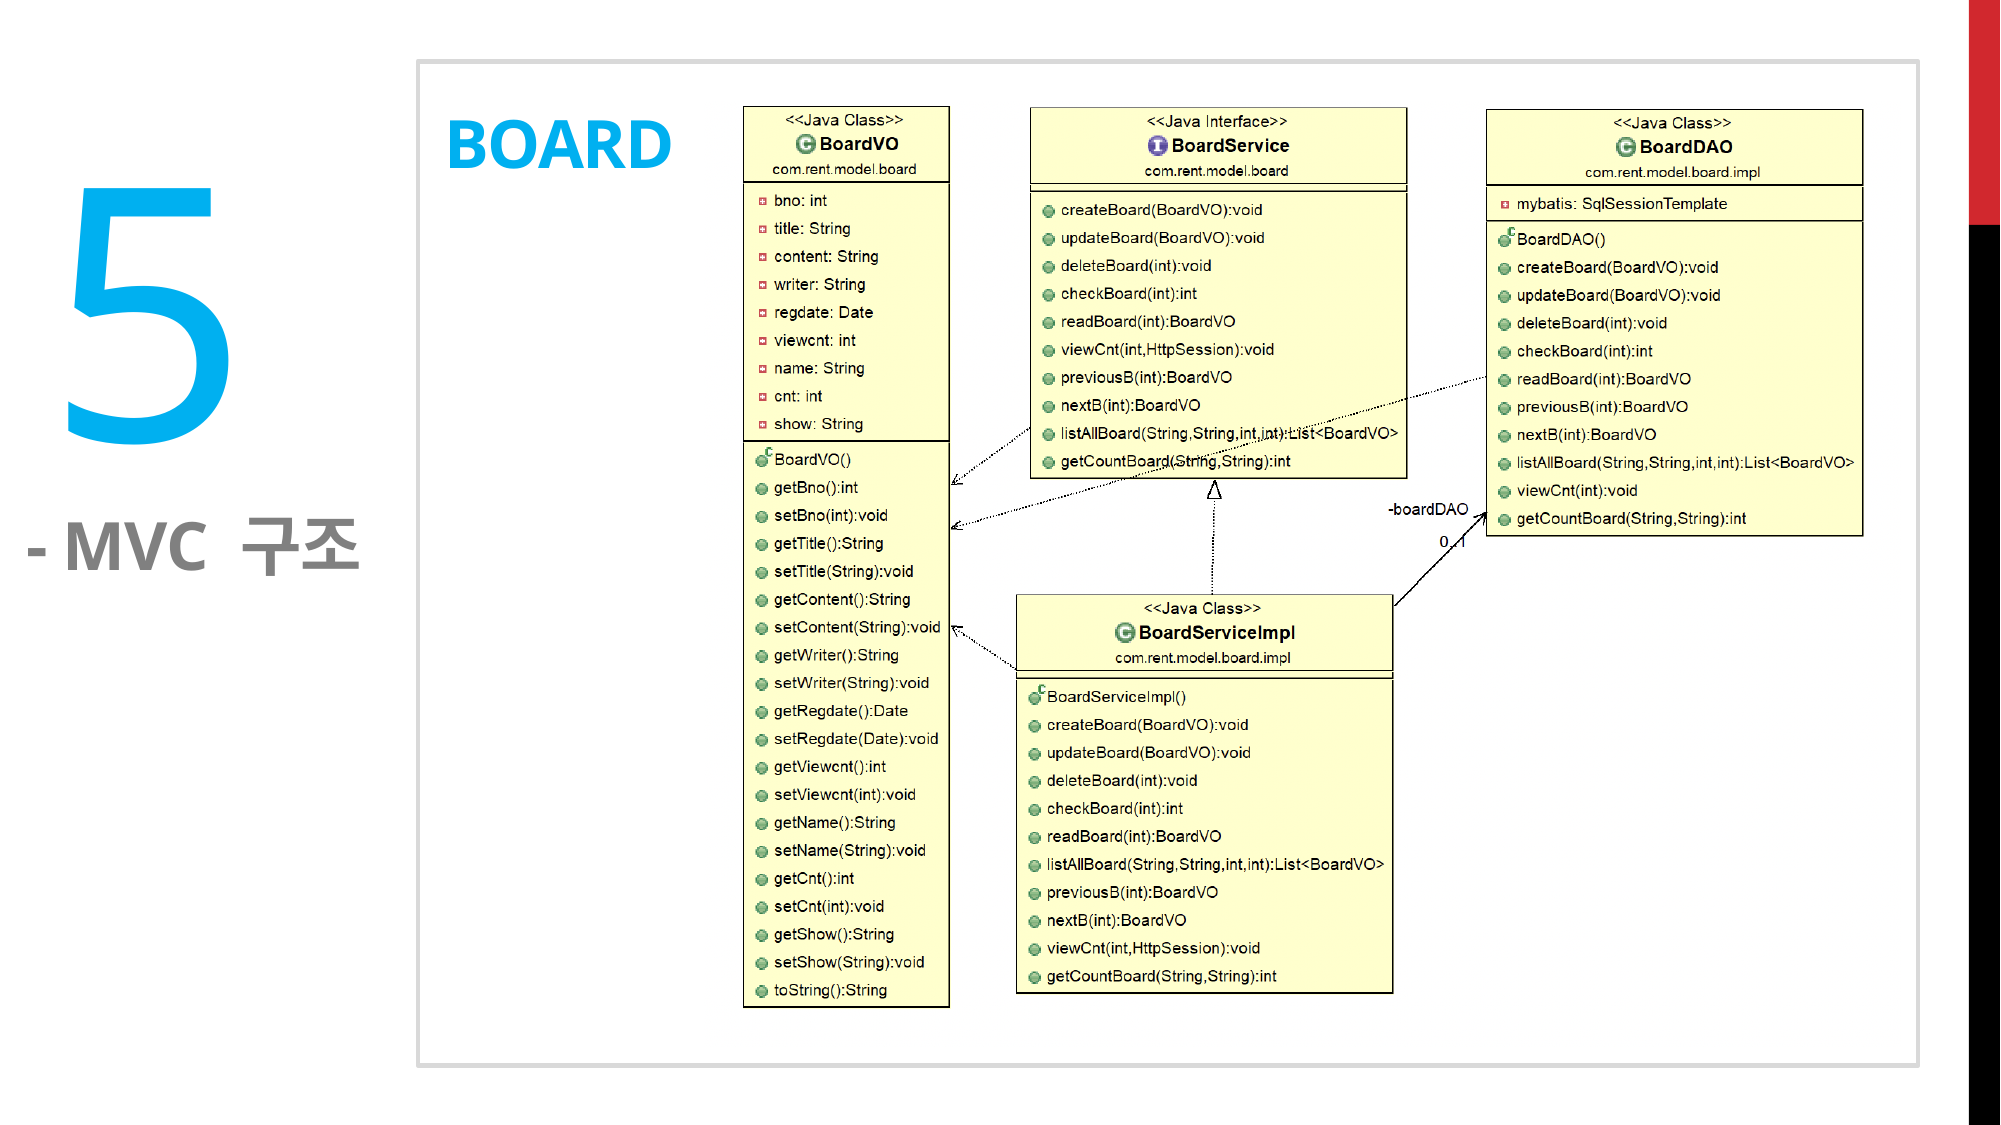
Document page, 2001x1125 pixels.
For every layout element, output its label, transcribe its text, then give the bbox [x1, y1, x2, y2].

text_box - MVC 구조 [15, 527, 398, 590]
text_box BOARD [432, 125, 702, 188]
text_box [416, 59, 1920, 1068]
picture [704, 101, 1902, 1048]
title 5 [31, 101, 282, 520]
